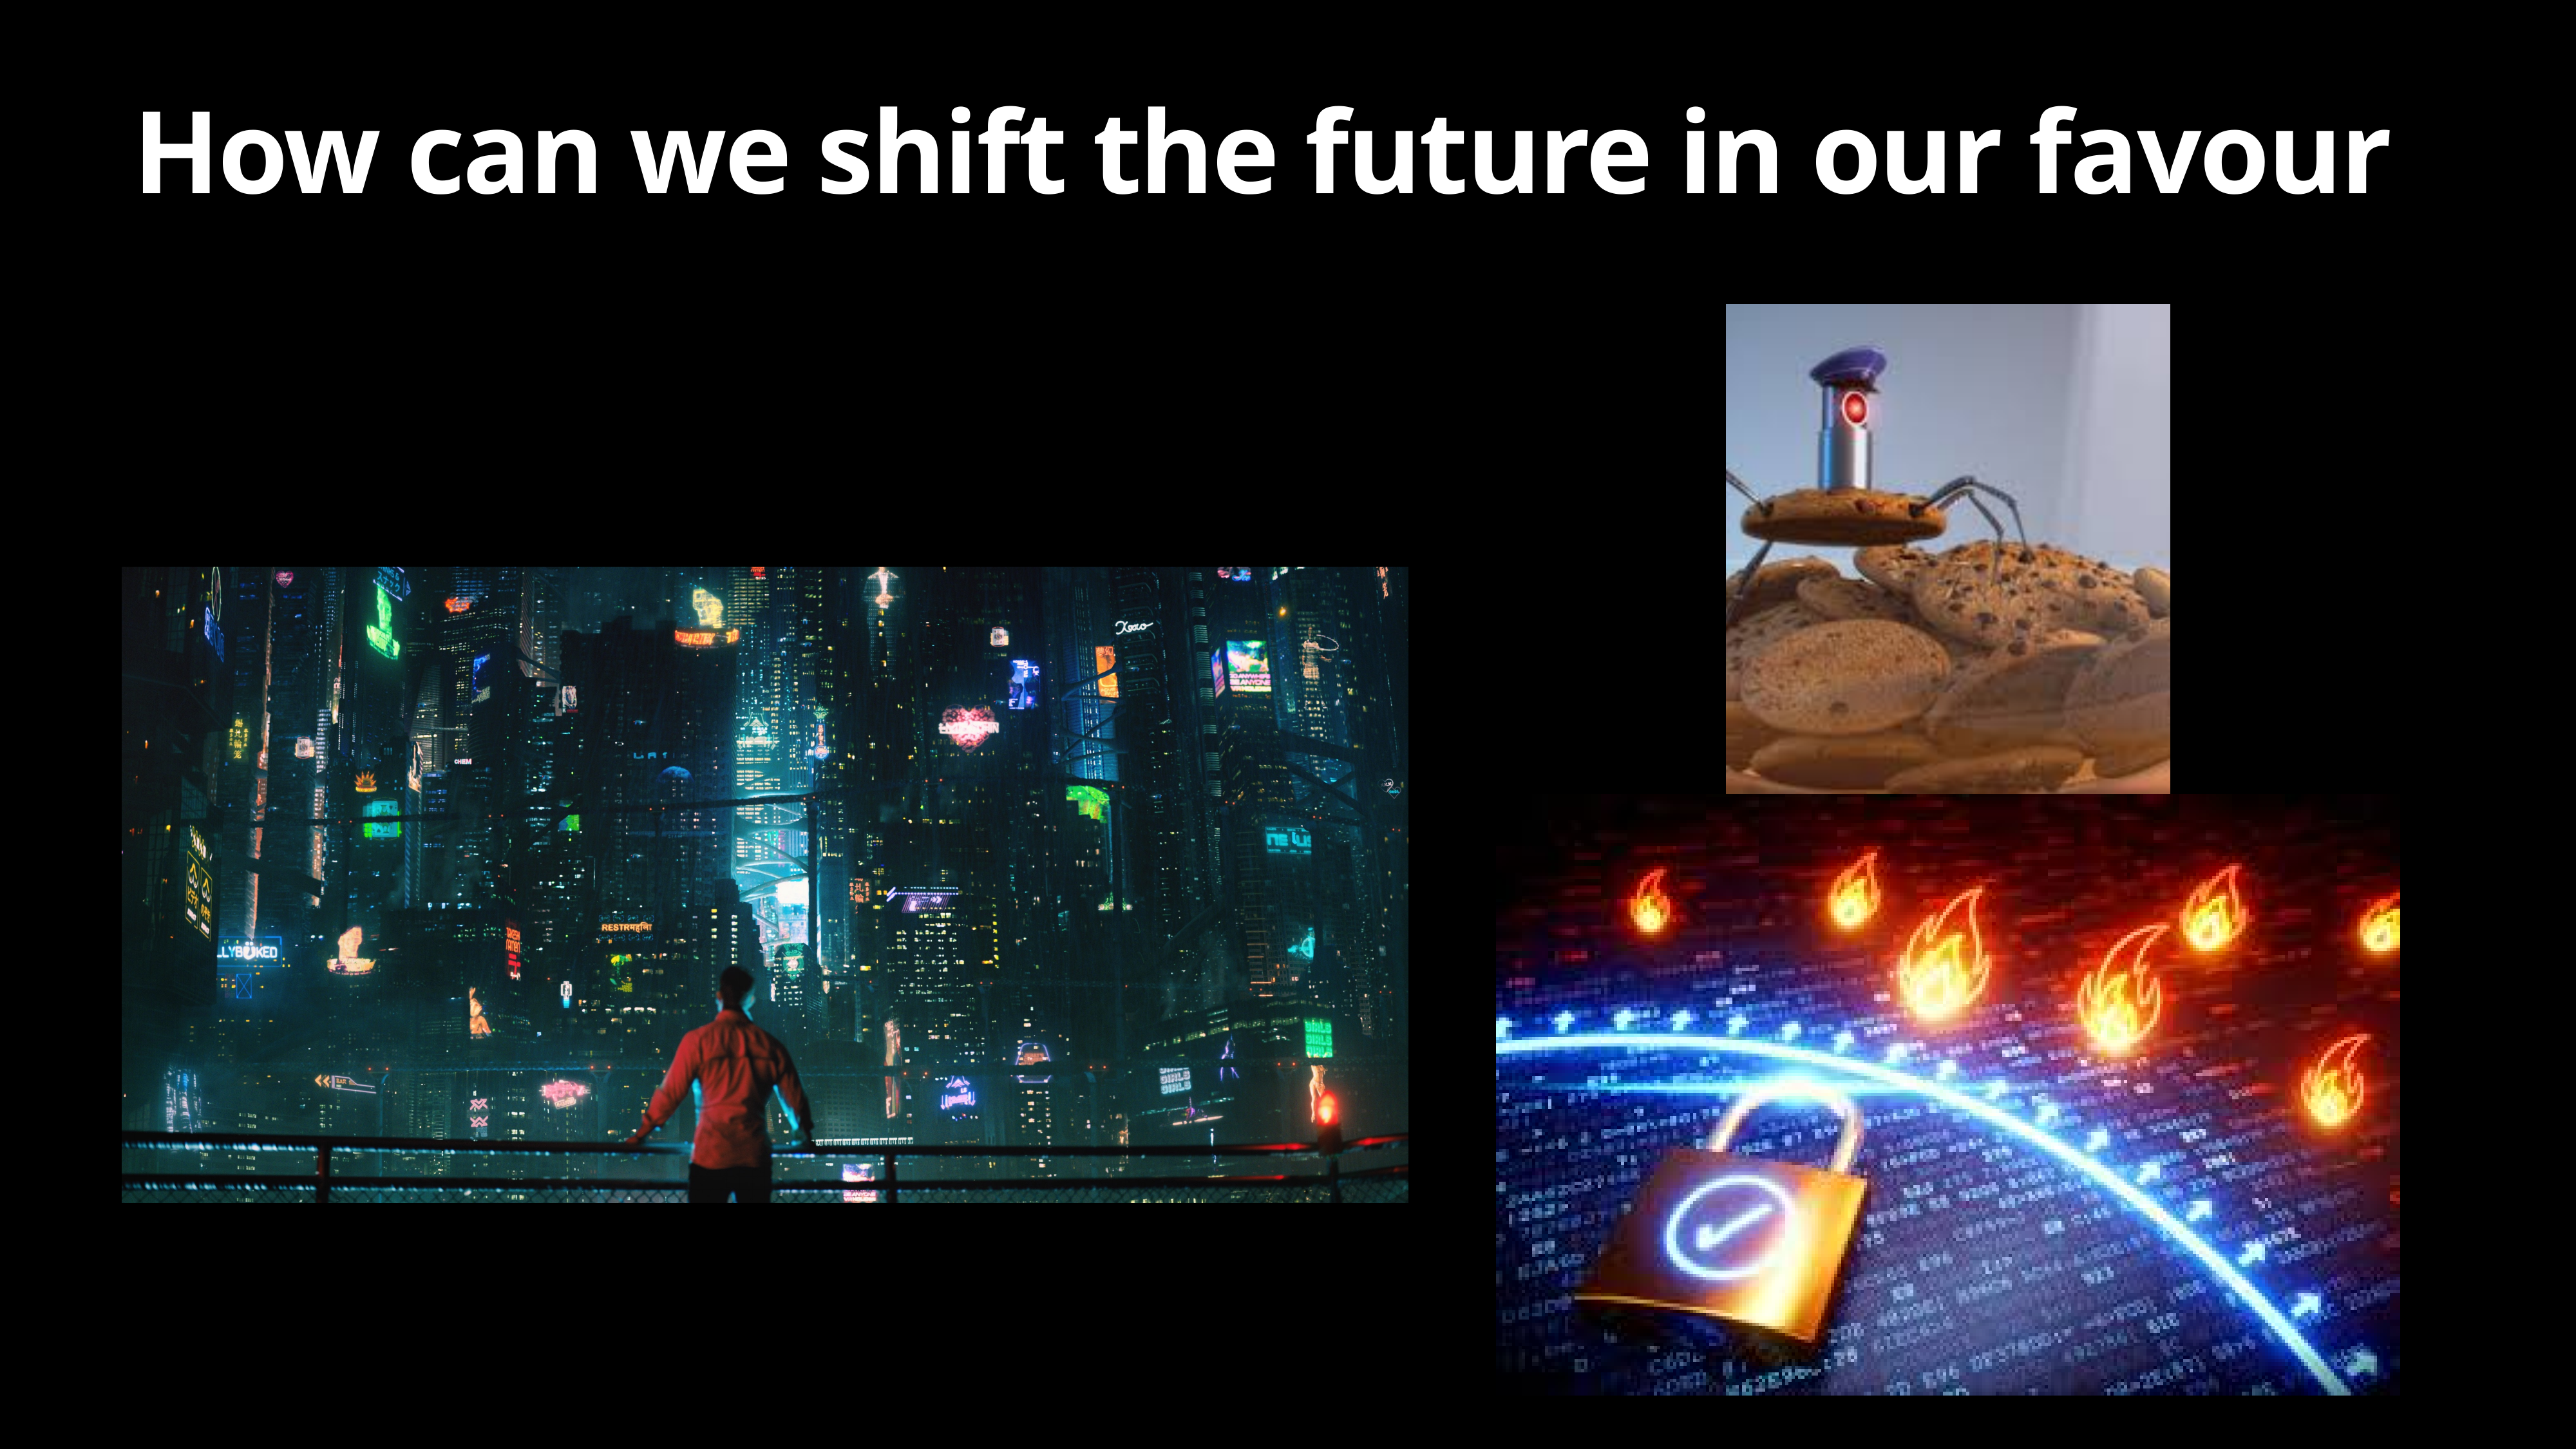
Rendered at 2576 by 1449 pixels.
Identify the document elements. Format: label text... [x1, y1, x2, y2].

picture [1496, 304, 2400, 1396]
title How can we shift the future in our favour [127, 100, 2449, 252]
picture [122, 567, 1409, 1203]
